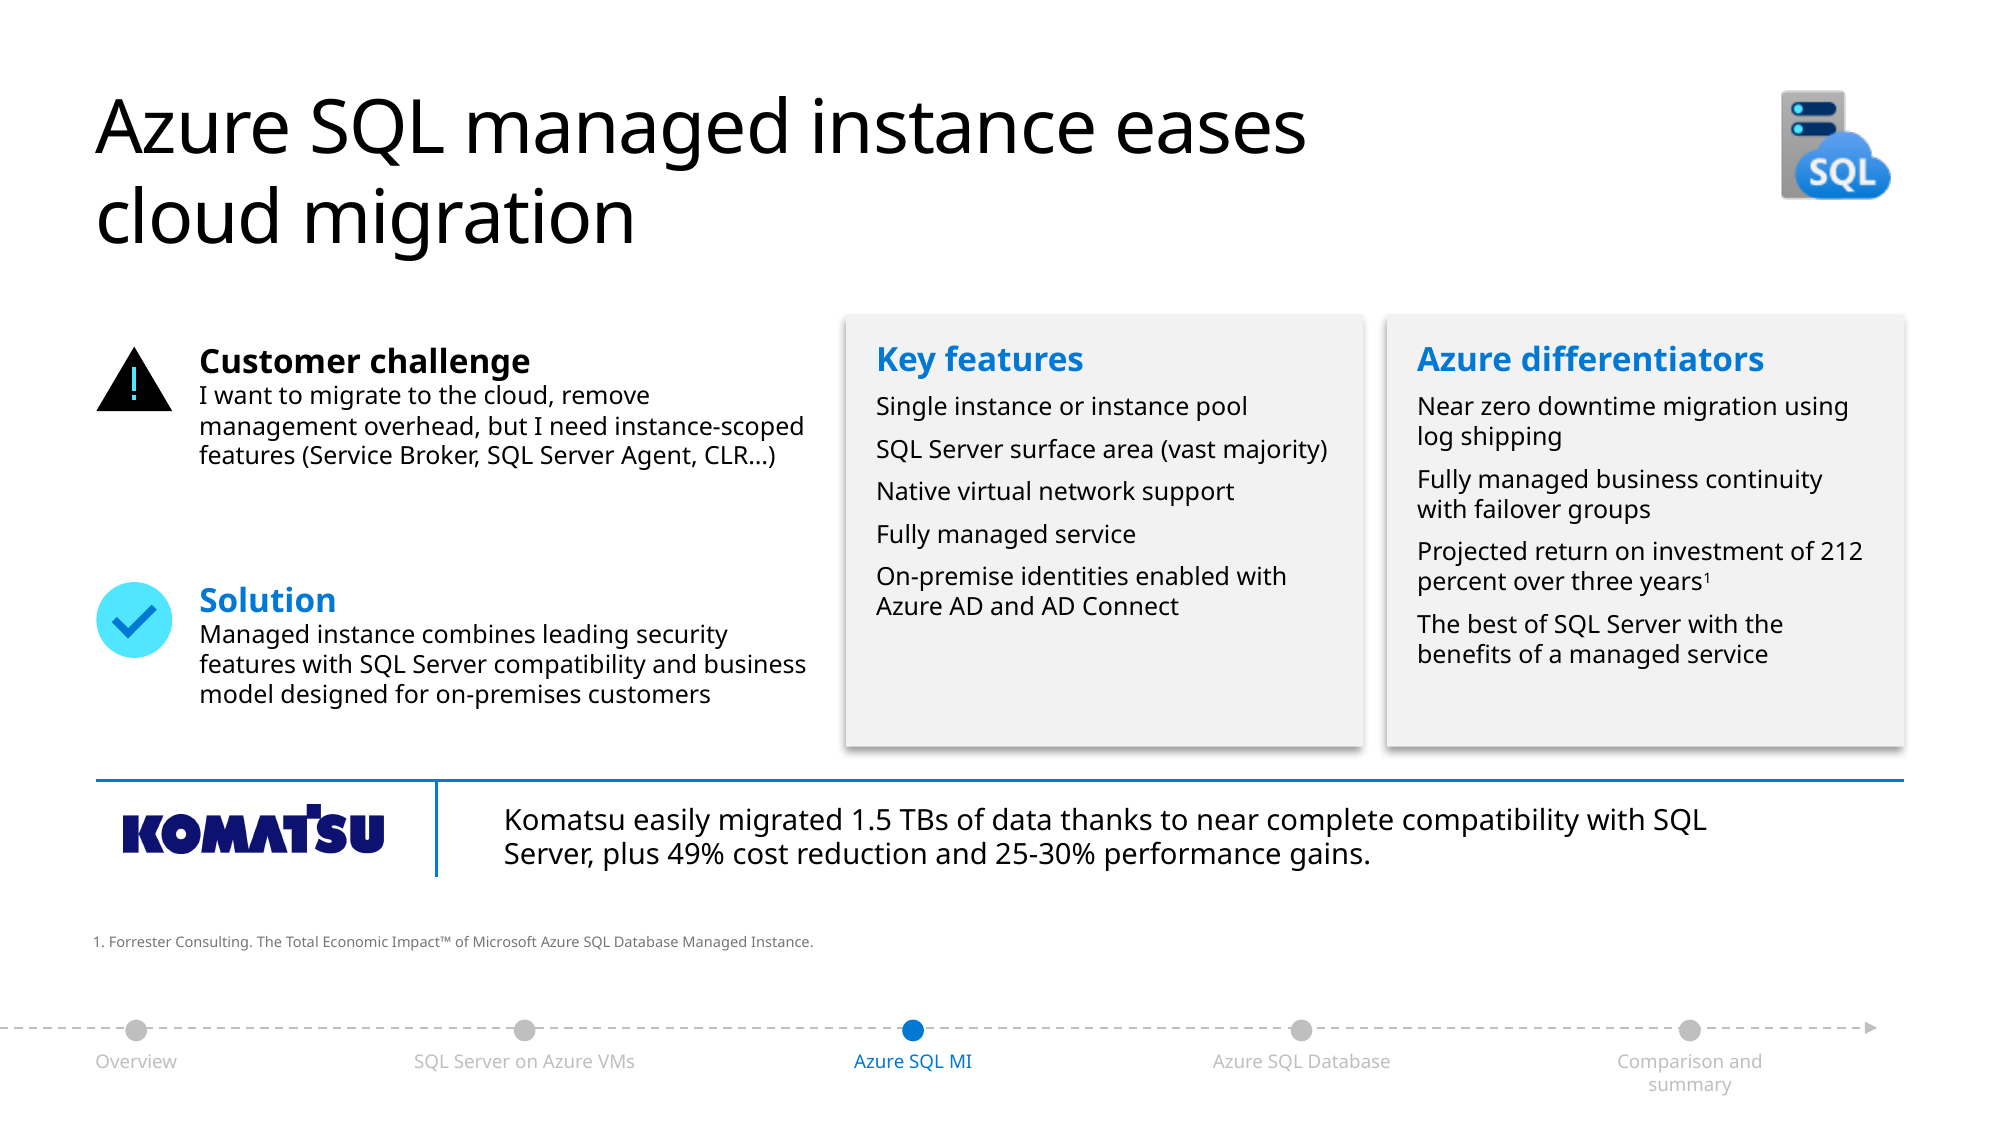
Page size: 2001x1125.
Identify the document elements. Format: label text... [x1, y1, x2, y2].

text_box Komatsu easily migrated 1.5 TBs of data thanks to near complete compatibility with SQL Server, plus 49% cost reduction and 25-30% performance gains. [489, 792, 1790, 879]
title Azure SQL managed instance eases cloud migration [94, 78, 1443, 227]
text_box Azure differentiators Near zero downtime migration using log shipping Fully managed business continuity with failover groups Projected return on investment of 212 percent over three years1 The best of SQL Server with the benefits of a managed service [1386, 314, 1905, 747]
text_box 1. Forrester Consulting. The Total Economic Impact™ of Microsoft Azure SQL Database Managed Instance. [92, 932, 1649, 953]
picture [122, 804, 385, 854]
text_box Customer challenge I want to migrate to the cloud, remove management overhead, but I need instance-scoped features (Service Broker, SQL Server Agent, CLR…) [199, 340, 812, 470]
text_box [96, 581, 173, 659]
text_box Key features Single instance or instance pool SQL Server surface area (vast majority) Native virtual network support Fully managed service On-premise identities enabled with Azure AD and AD Connect [845, 314, 1364, 747]
text_box Solution Managed instance combines leading security features with SQL Server compatibility and business model designed for on-premises customers [199, 578, 814, 709]
picture [1778, 87, 1895, 203]
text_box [96, 346, 173, 412]
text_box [0, 1019, 1878, 1074]
